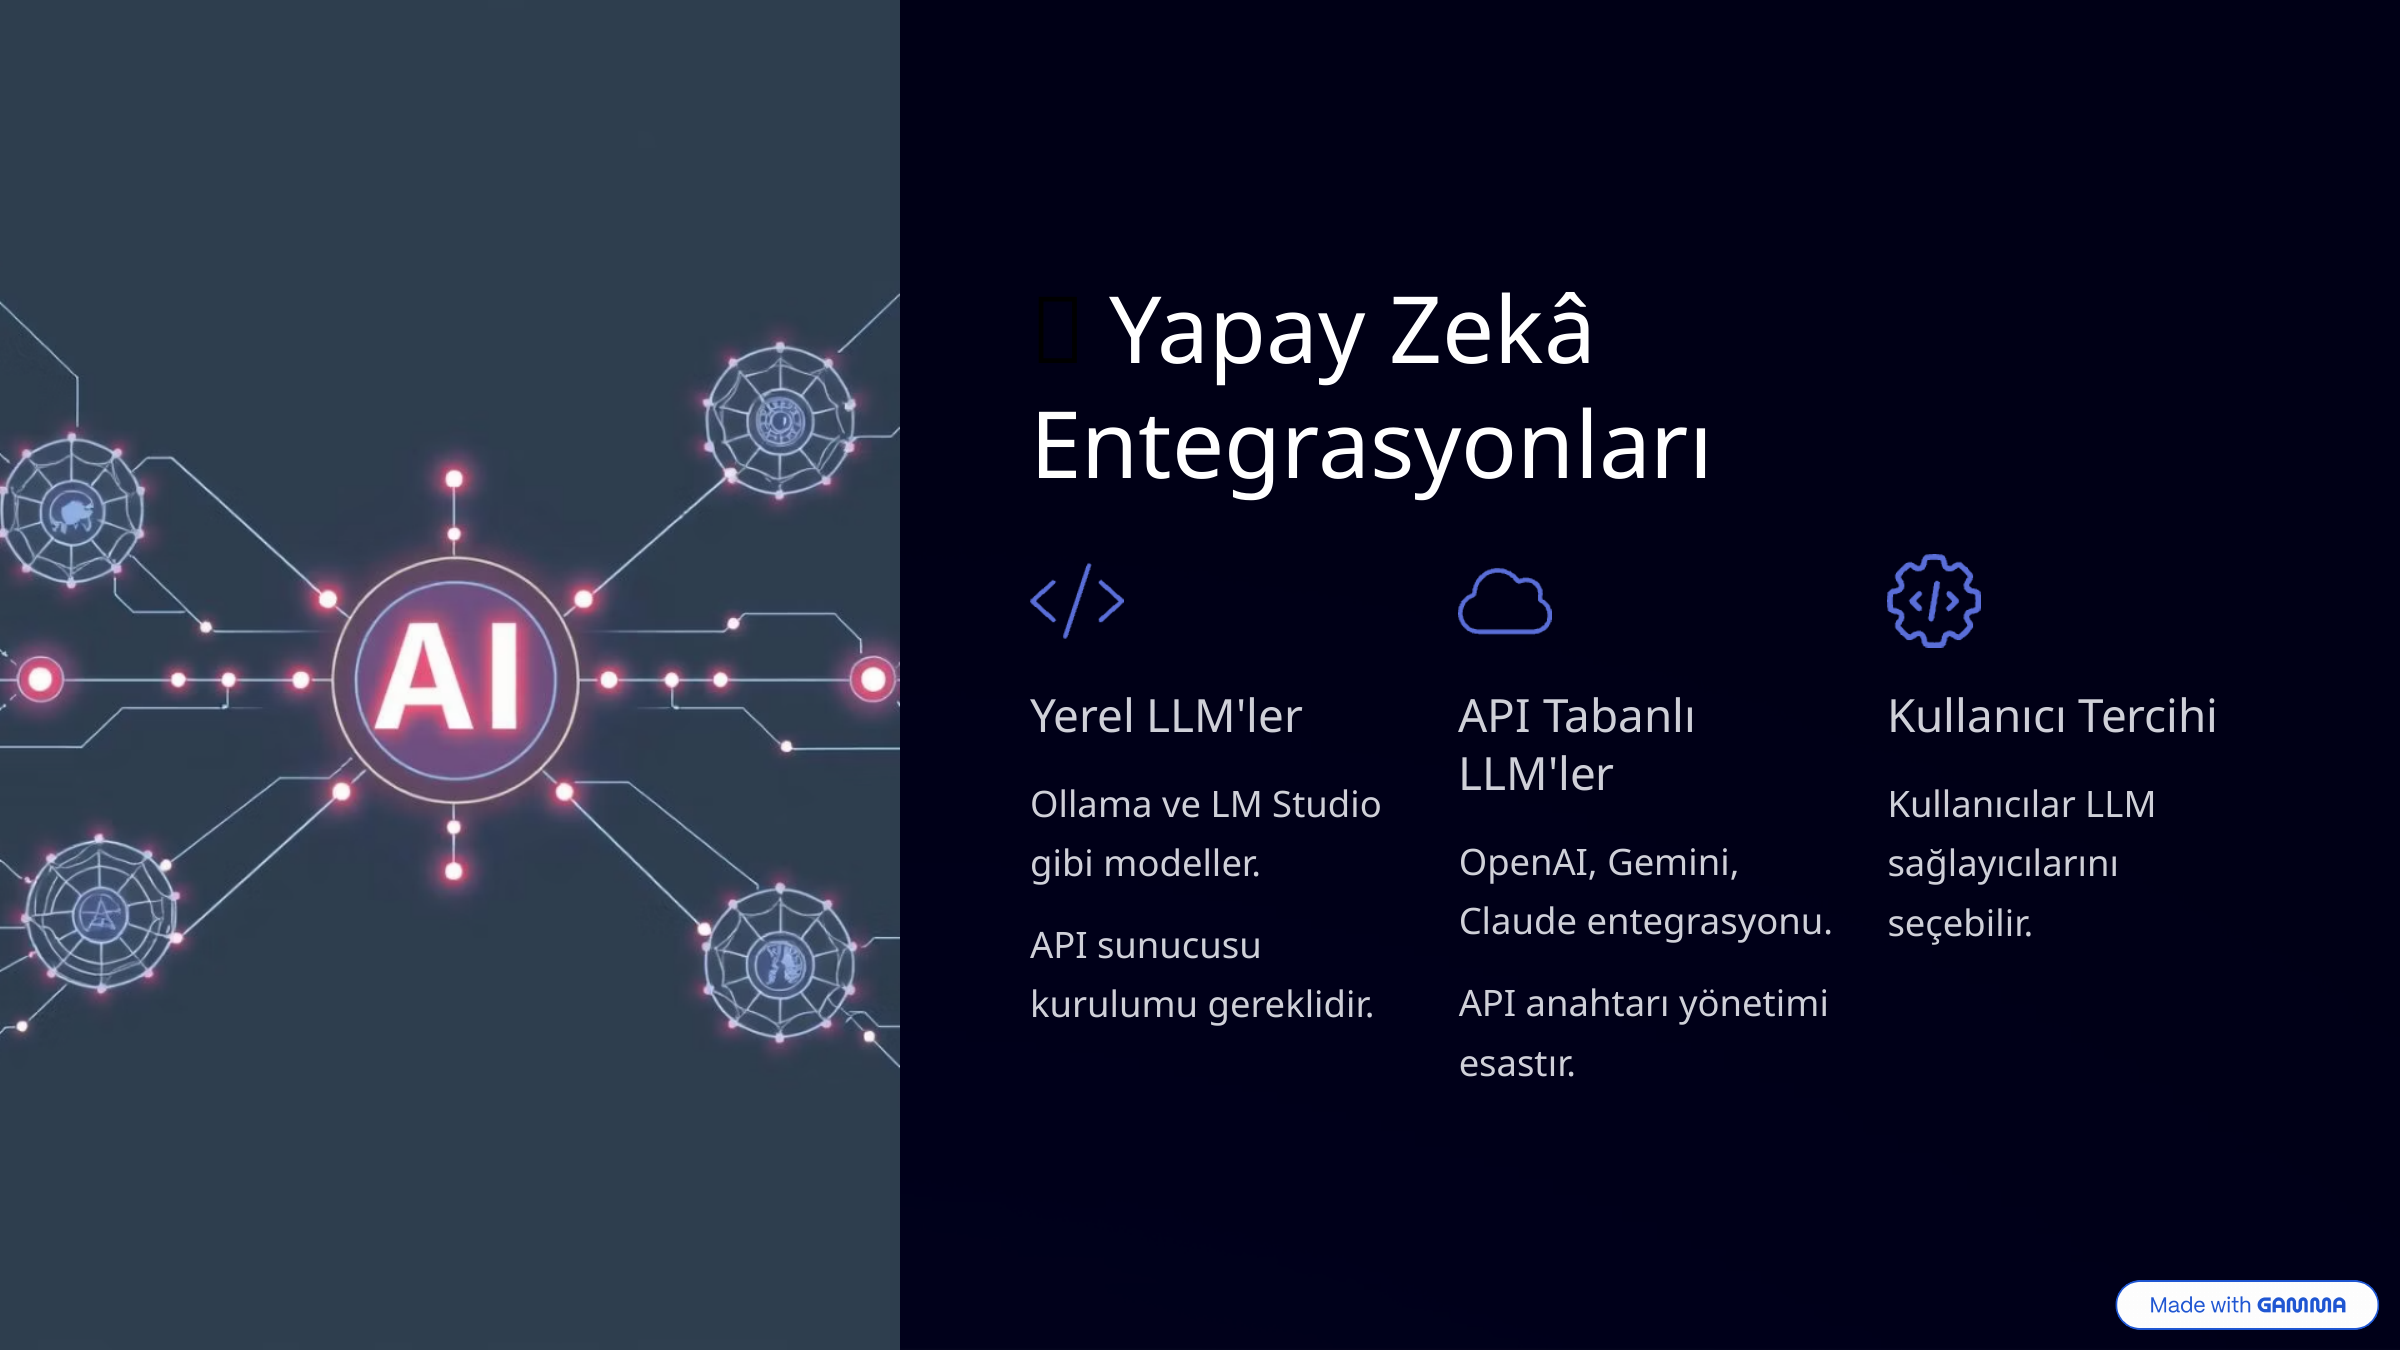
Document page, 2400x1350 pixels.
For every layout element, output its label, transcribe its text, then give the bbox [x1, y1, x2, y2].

text_box Ollama ve LM Studio gibi modeller. [1030, 765, 1413, 885]
picture [1458, 554, 1552, 648]
picture [1030, 554, 1124, 648]
picture [2106, 1271, 2389, 1339]
text_box Kullanıcı Tercihi [1887, 684, 2270, 743]
text_box API anahtarı yönetimi esastır. [1458, 964, 1841, 1084]
text_box API Tabanlı LLM'ler [1458, 684, 1841, 801]
text_box API sunucusu kurulumu gereklidir. [1030, 906, 1413, 1026]
text_box OpenAI, Gemini, Claude entegrasyonu. [1458, 823, 1841, 943]
text_box 🧠 Yapay Zekâ Entegrasyonları [1030, 266, 2270, 499]
picture [0, 0, 900, 1350]
text_box Yerel LLM'ler [1030, 684, 1413, 743]
picture [1887, 554, 1981, 648]
text_box Kullanıcılar LLM sağlayıcılarını seçebilir. [1887, 765, 2270, 885]
